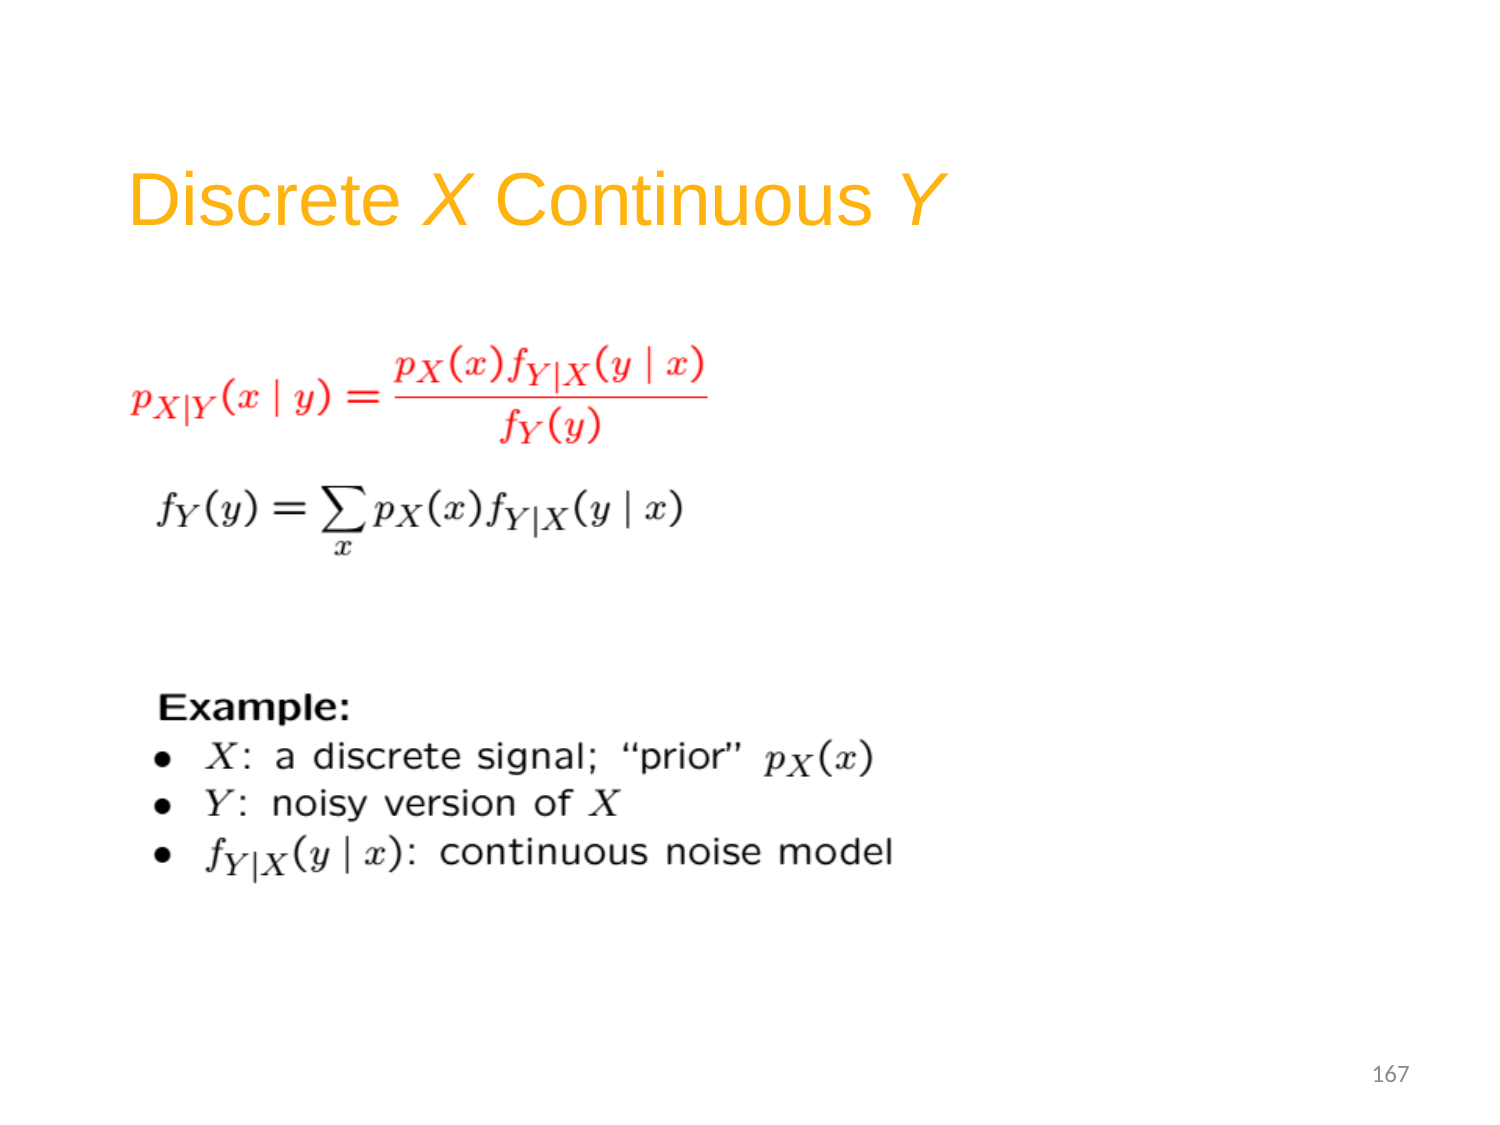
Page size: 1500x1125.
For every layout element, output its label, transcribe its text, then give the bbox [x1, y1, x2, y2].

title Discrete X Continuous Y [112, 12, 1388, 379]
slide_number 167 [1074, 1042, 1425, 1103]
picture [87, 312, 794, 571]
picture [124, 675, 1029, 911]
